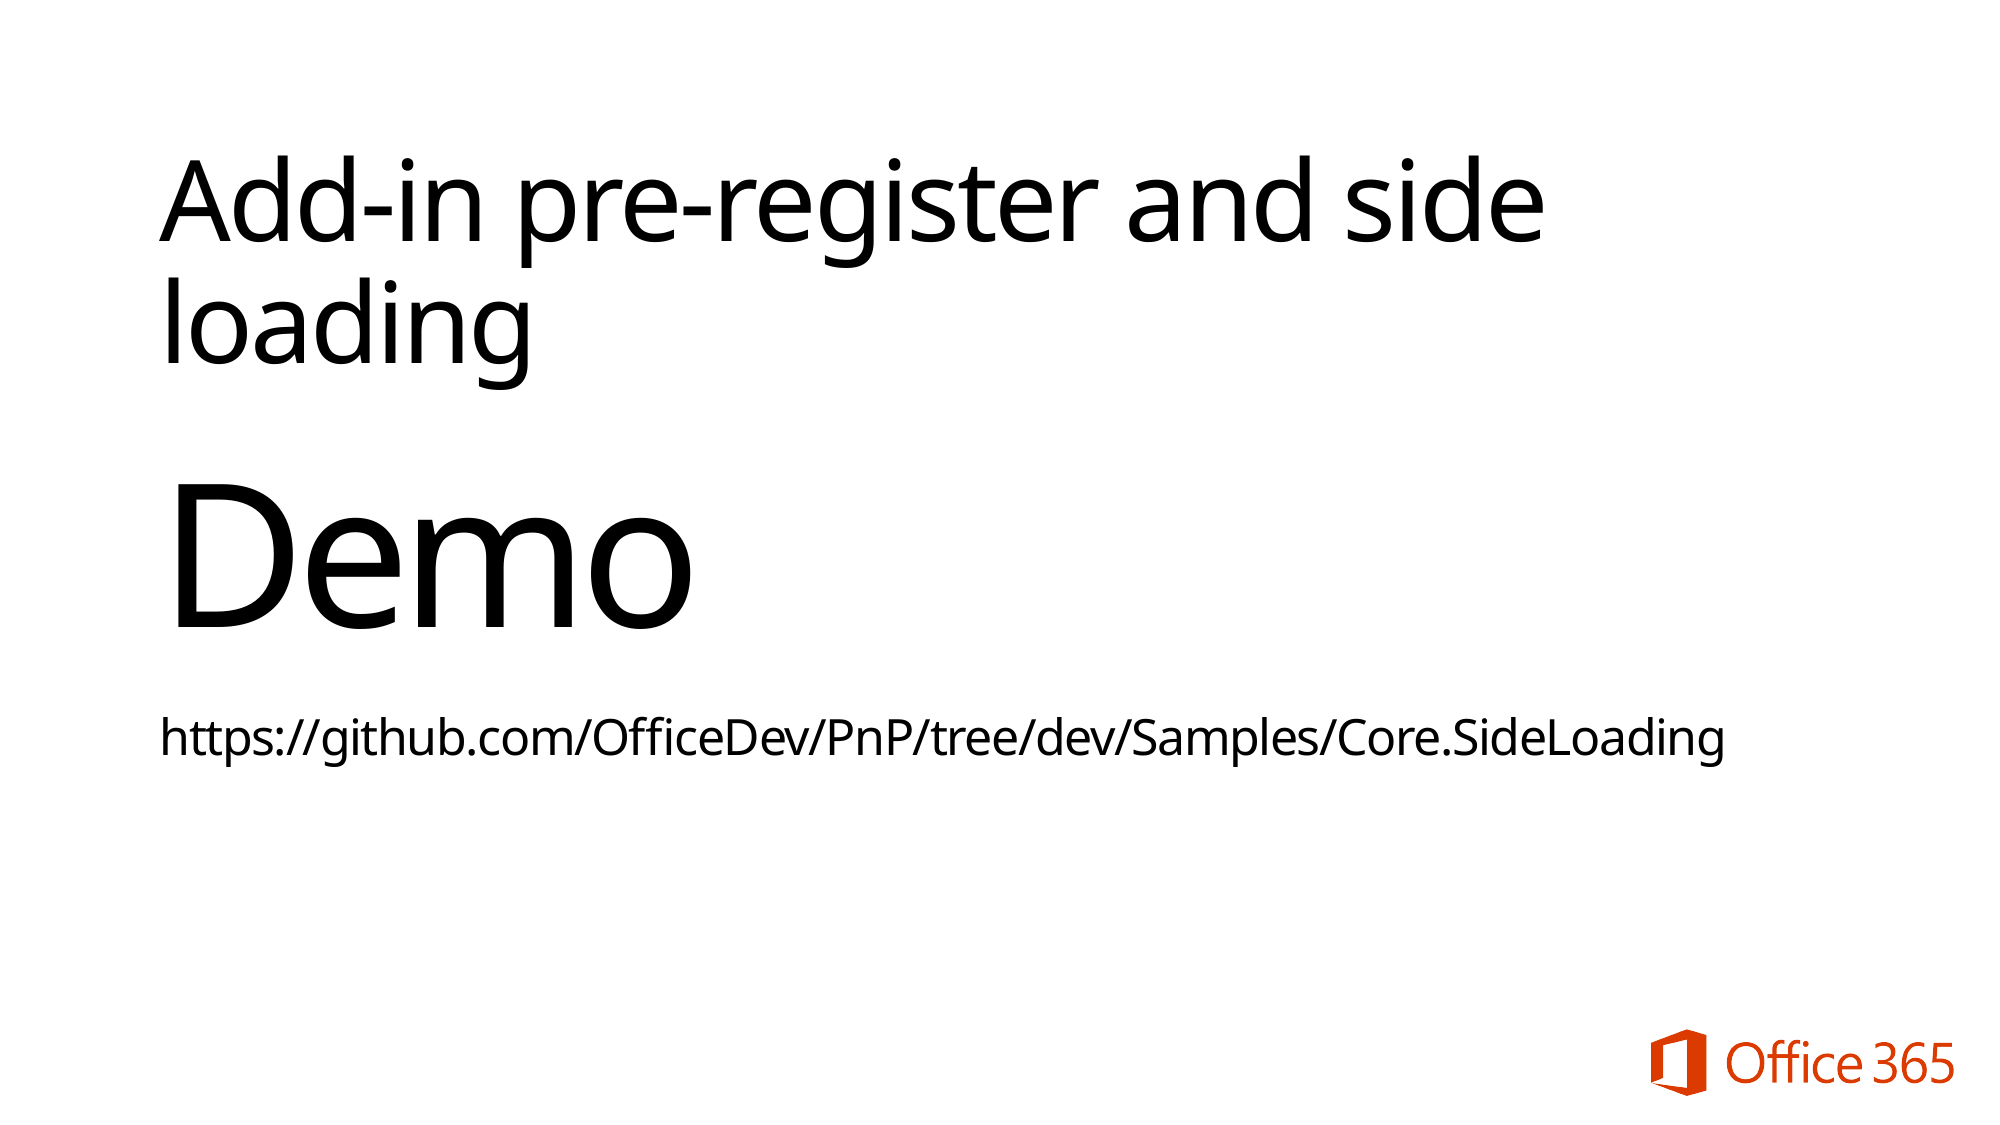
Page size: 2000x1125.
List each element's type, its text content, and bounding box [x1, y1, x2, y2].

list Demo [159, 449, 1841, 676]
subtitle https://github.com/OfficeDev/PnP/tree/dev/Samples/Core.SideLoading [159, 712, 1839, 789]
list Add-in pre-register and side loading [159, 237, 1839, 388]
picture [1622, 1000, 1981, 1125]
